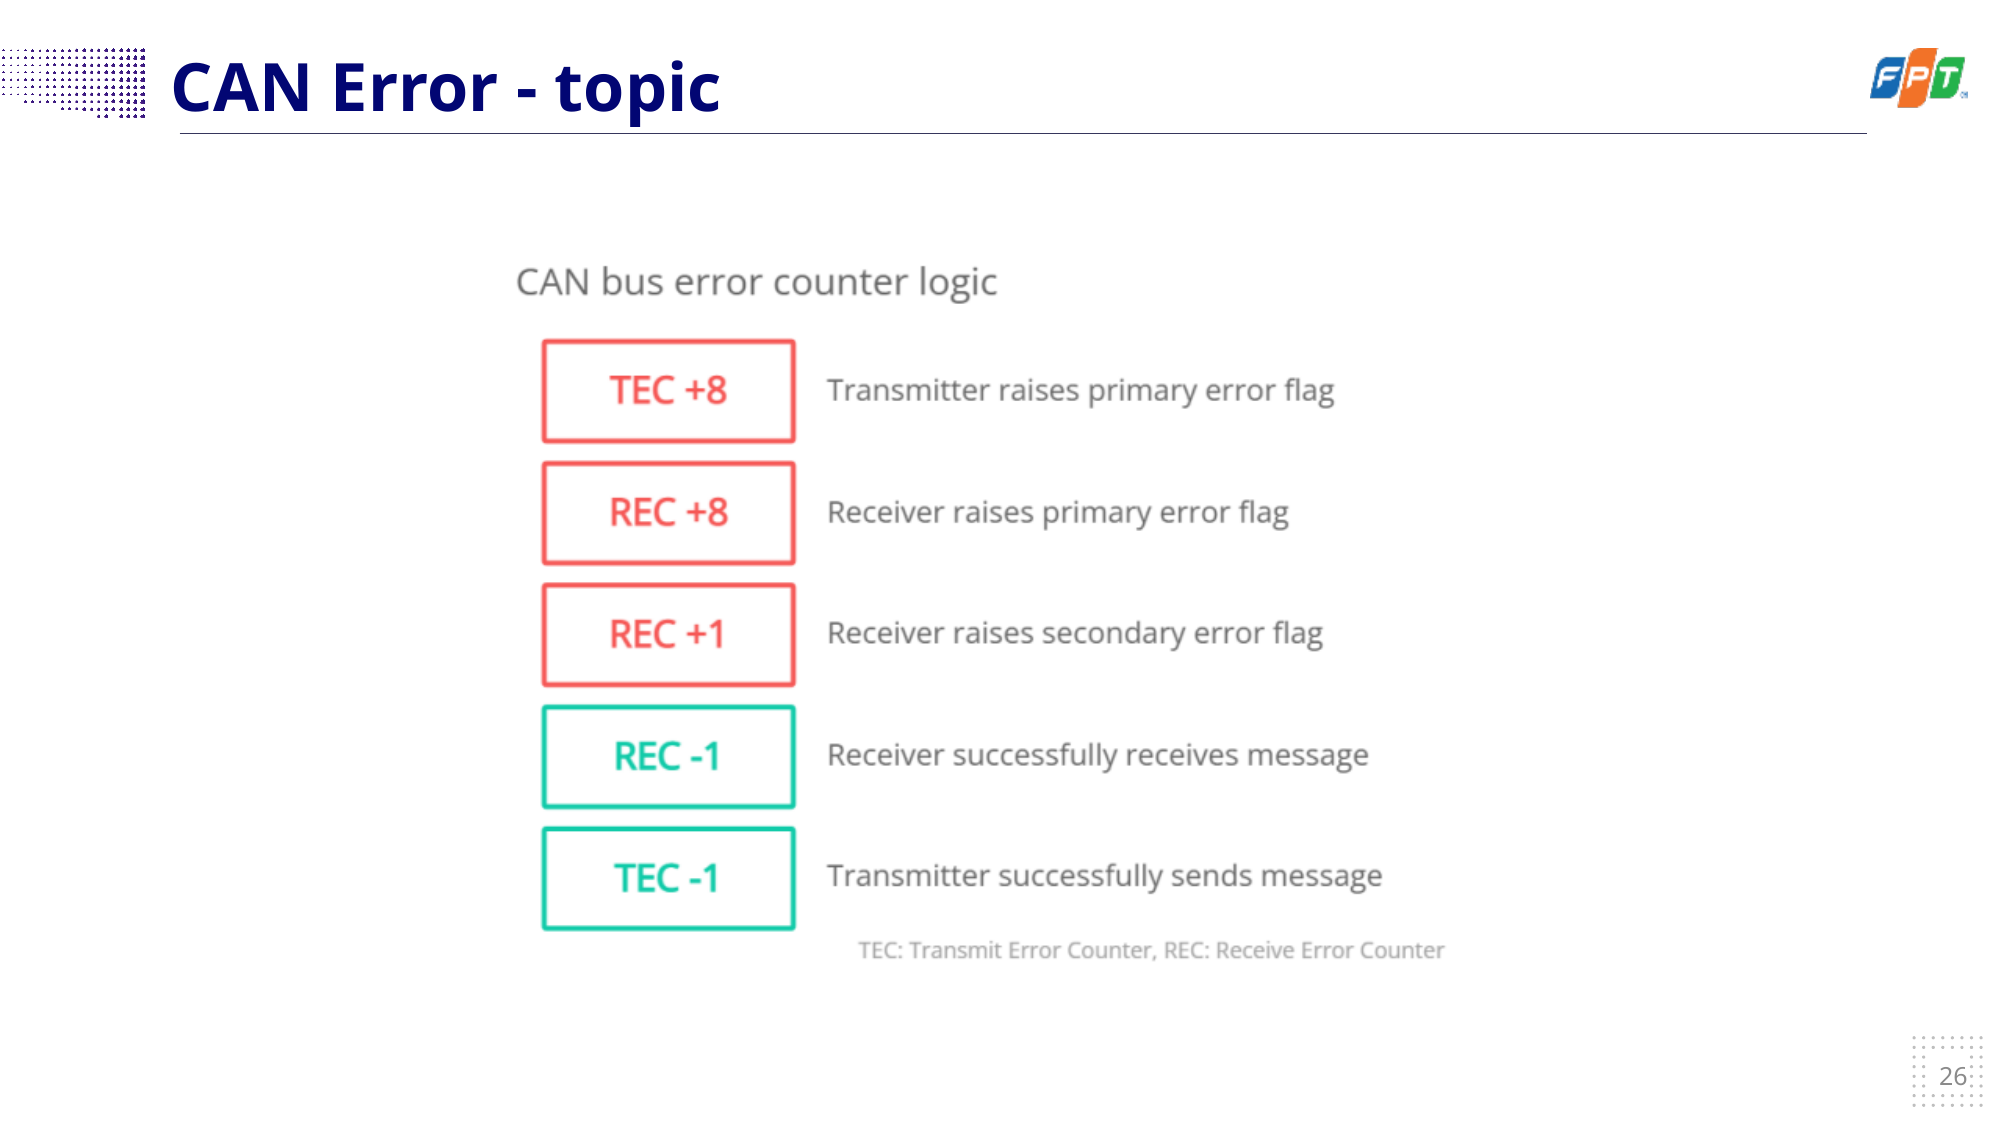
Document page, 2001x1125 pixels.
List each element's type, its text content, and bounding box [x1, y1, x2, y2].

picture [1872, 48, 1968, 111]
picture [486, 210, 1495, 1032]
title CAN Error - topic [155, 45, 1872, 136]
slide_number 26 [1898, 1047, 1983, 1108]
